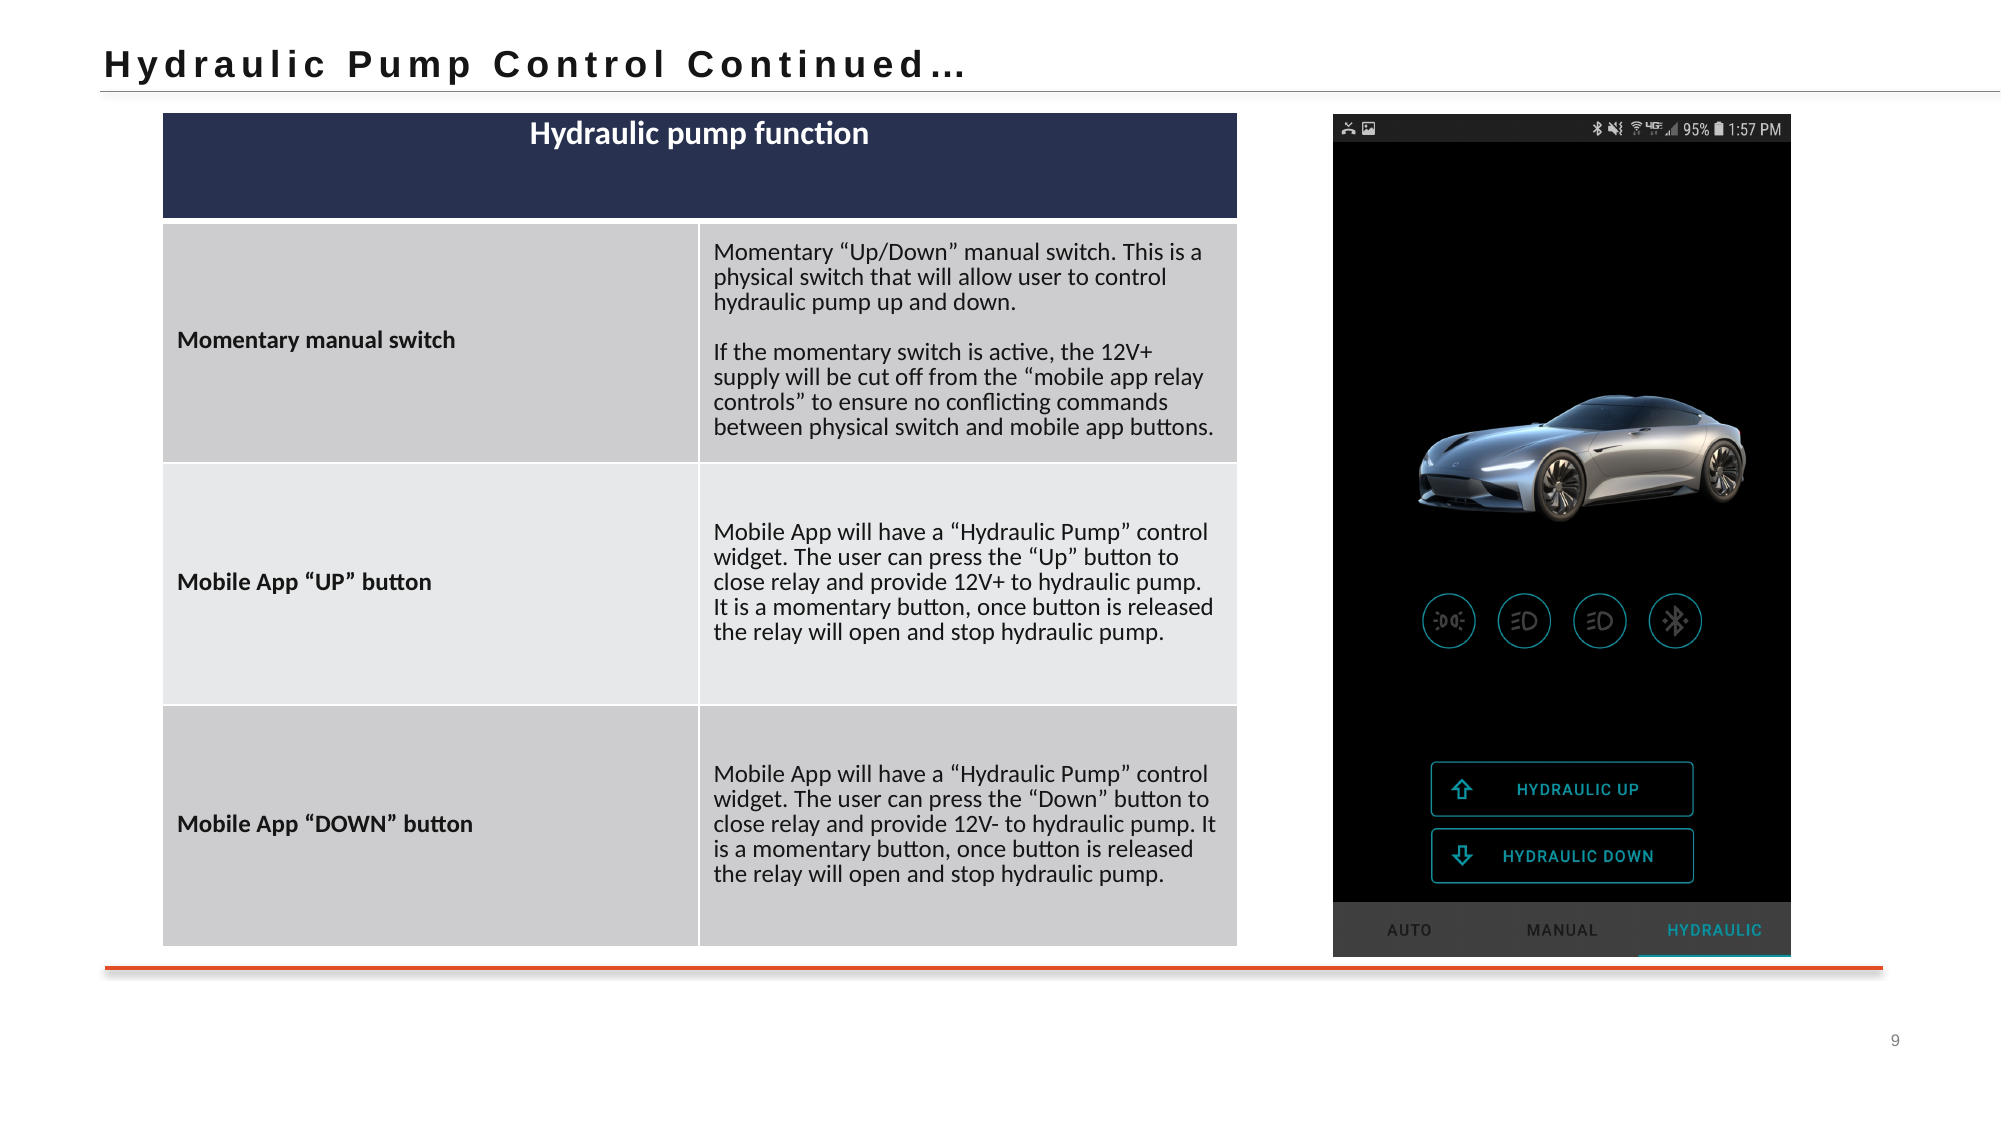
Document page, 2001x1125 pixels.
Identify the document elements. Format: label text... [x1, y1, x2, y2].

table_cell Momentary “Up/Down” manual switch. This is a physical switch that will allow user to control hydraulic pump up and down. If the momentary switch is active, the 12V+ supply will be cut off from the “mobile app relay controls” to ensure no conflicting commands between physical switch and mobile app buttons. [700, 224, 1237, 462]
text_box Hydraulic Pump Control Continued… [89, 32, 1563, 110]
table_cell Mobile App “UP” button [163, 464, 698, 704]
picture [1333, 114, 1792, 958]
table_cell Mobile App will have a “Hydraulic Pump” control widget. The user can press the “Down” button to close relay and provide 12V- to hydraulic pump. It is a momentary button, once button is released the relay will open and stop hydraulic pump. [700, 706, 1237, 946]
table_cell Mobile App will have a “Hydraulic Pump” control widget. The user can press the “Up” button to close relay and provide 12V+ to hydraulic pump. It is a momentary button, once button is released the relay will open and stop hydraulic pump. [700, 464, 1237, 704]
table_cell Momentary manual switch [163, 224, 698, 462]
table_cell Mobile App “DOWN” button [163, 706, 698, 946]
table_header Hydraulic pump function [163, 113, 1237, 218]
